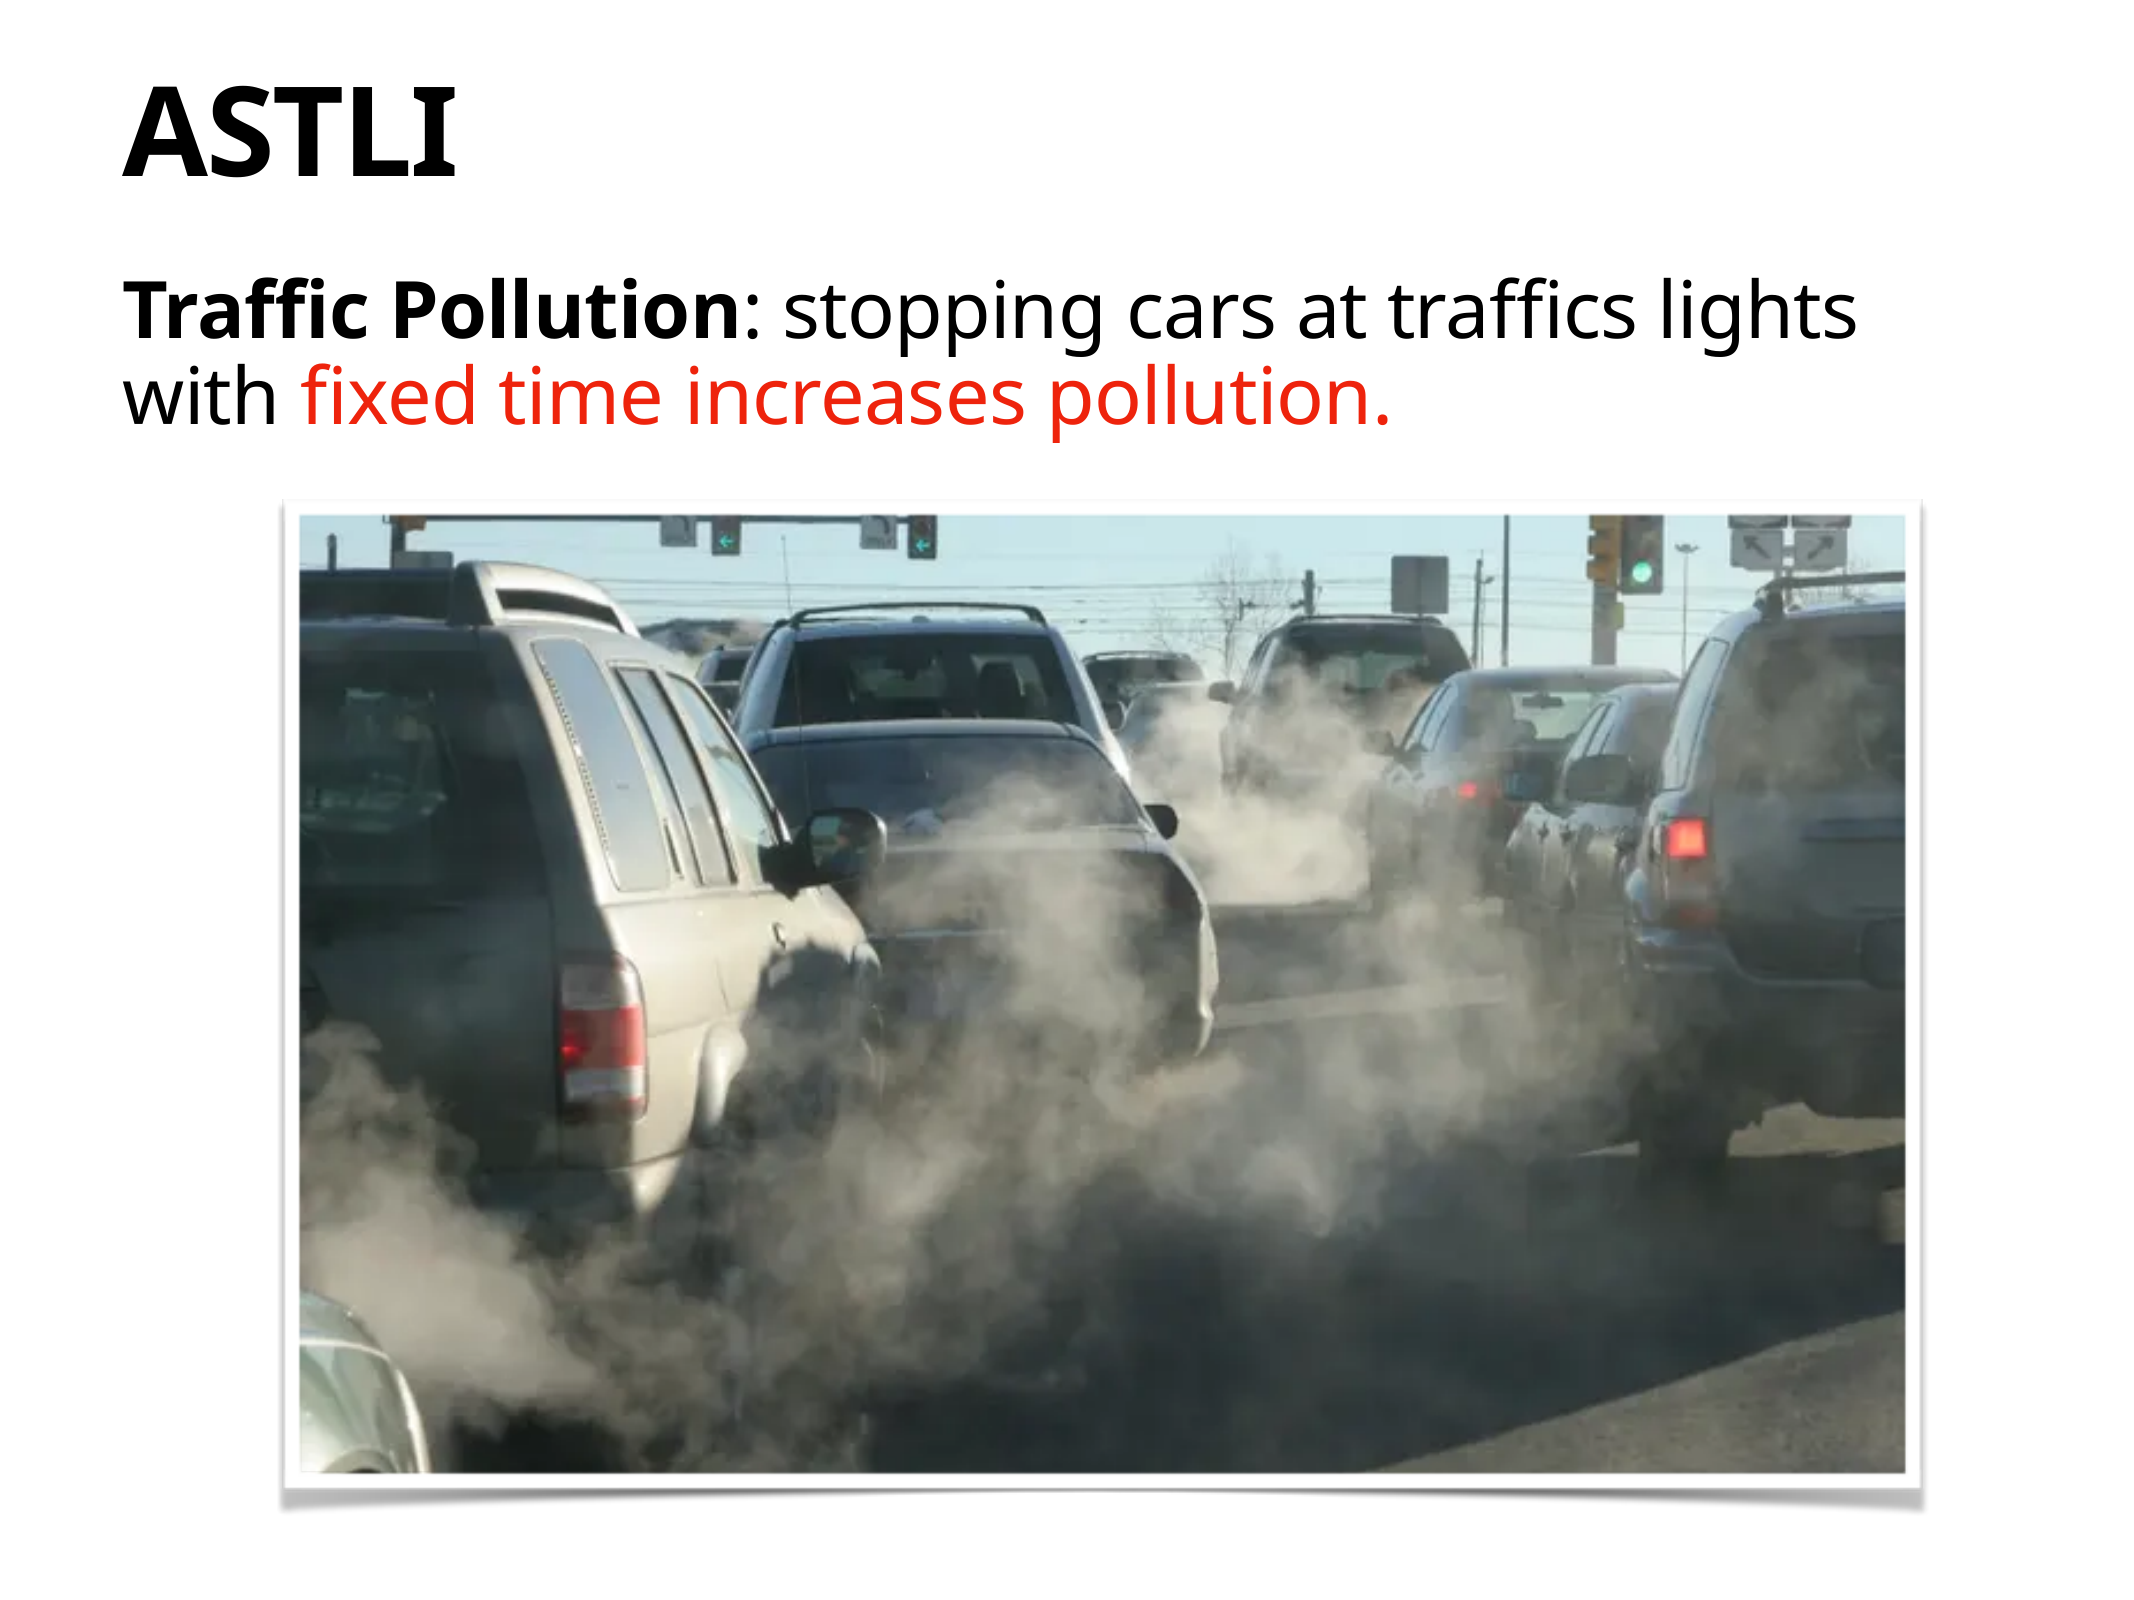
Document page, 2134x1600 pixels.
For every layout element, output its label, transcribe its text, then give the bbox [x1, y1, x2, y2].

list Traffic Pollution: stopping cars at traffics lights with fixed time increases pollution. [114, 261, 2020, 492]
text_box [276, 498, 1931, 1521]
title ASTLI [114, 72, 2020, 241]
